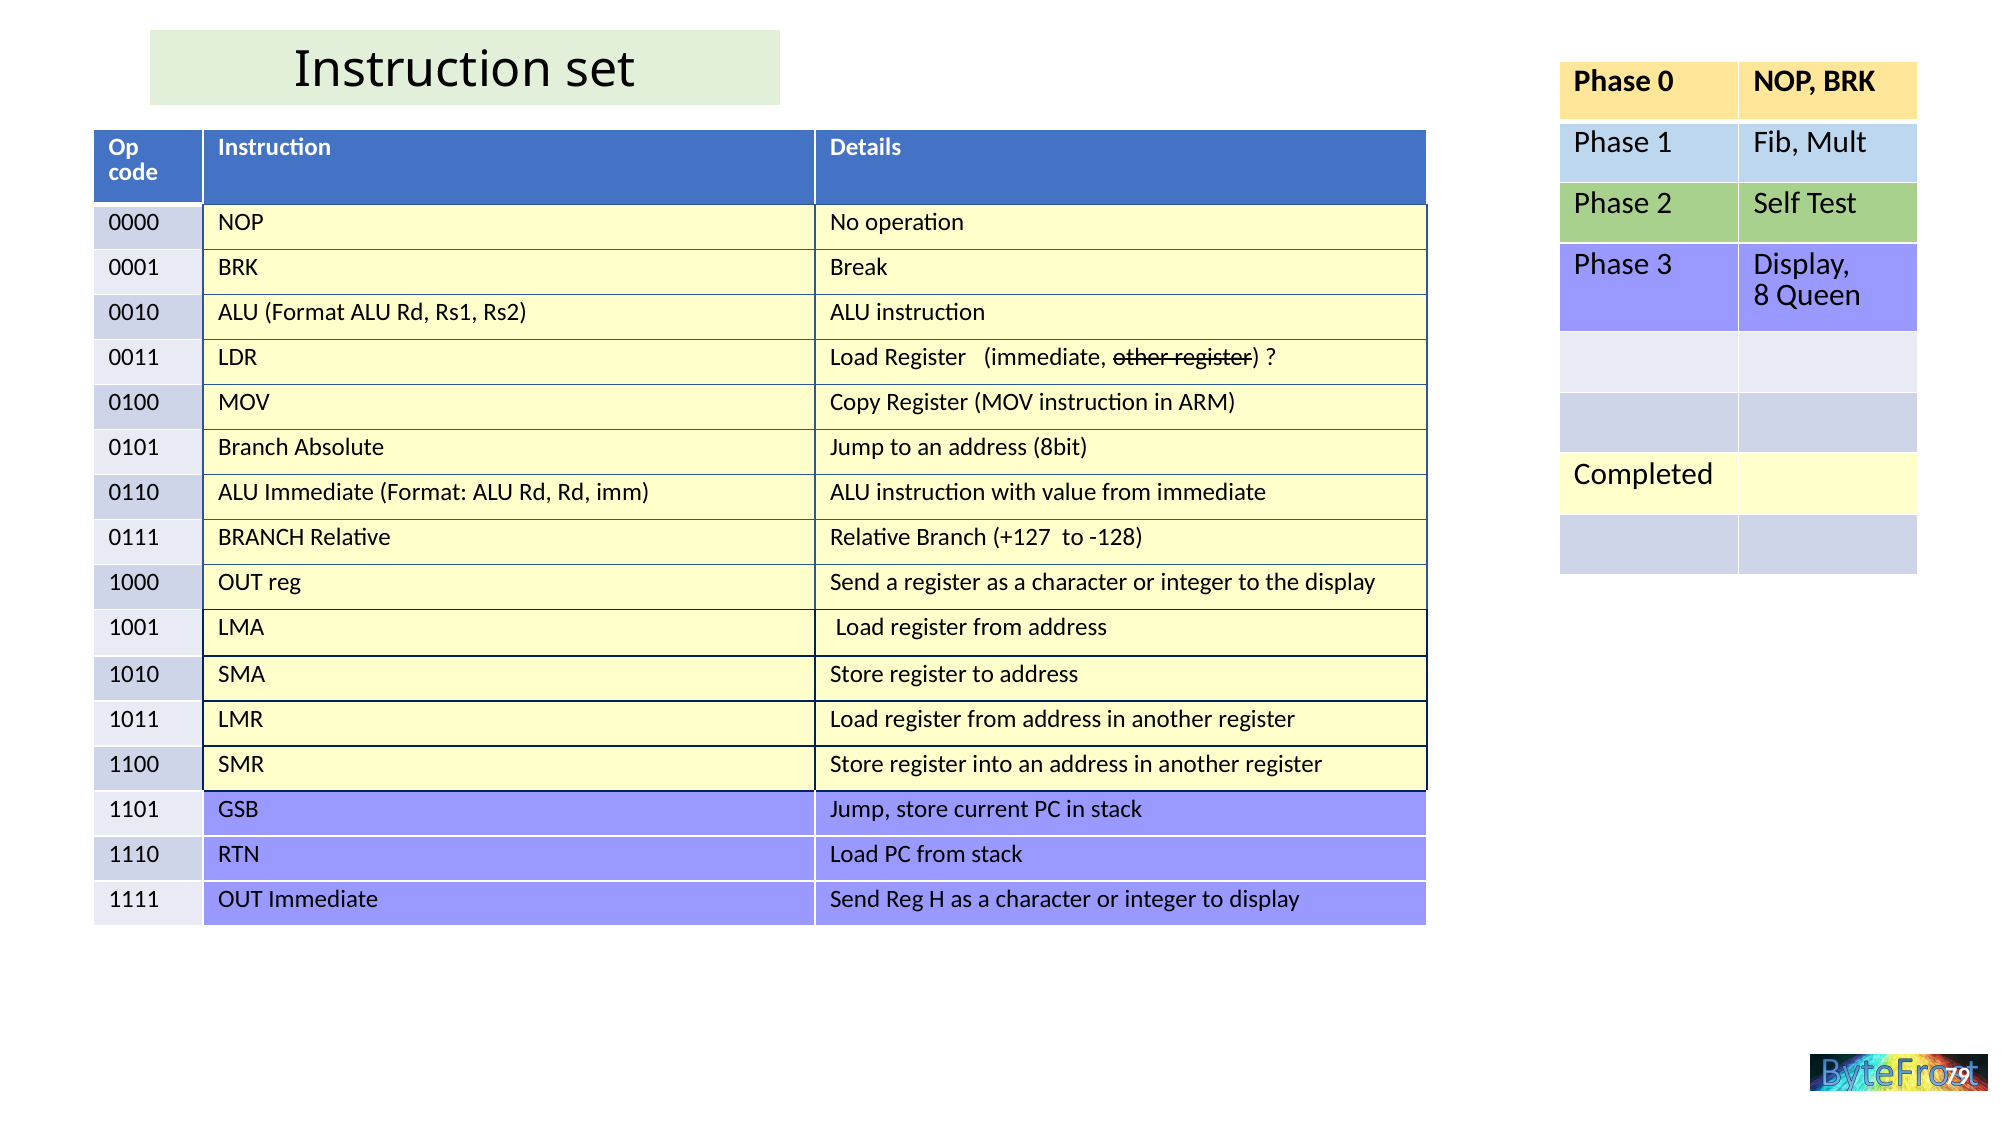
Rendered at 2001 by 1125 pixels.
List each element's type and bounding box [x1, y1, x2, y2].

table_cell [204, 250, 814, 294]
table_cell [204, 430, 814, 474]
table_cell [204, 205, 814, 249]
table_cell [1739, 332, 1917, 392]
table_cell [1560, 183, 1738, 242]
table_cell [204, 610, 814, 655]
table_cell [204, 340, 814, 384]
table_cell [94, 430, 202, 474]
table_cell [204, 295, 814, 339]
table_cell [816, 340, 1426, 384]
table_cell [94, 702, 202, 745]
table_cell [816, 295, 1426, 339]
table_header [816, 130, 1426, 204]
table_cell [1739, 515, 1917, 574]
table_cell [94, 385, 202, 429]
table_cell [94, 340, 202, 384]
table_cell [816, 792, 1426, 835]
table_cell [204, 565, 814, 609]
table_cell [204, 475, 814, 519]
table_cell [94, 837, 202, 880]
title [150, 29, 780, 105]
table_header [204, 130, 814, 204]
table_cell [1560, 244, 1738, 331]
table_cell [1739, 183, 1917, 242]
text_box [1535, 1044, 1986, 1105]
table_cell [816, 882, 1426, 925]
table_cell [204, 747, 814, 790]
picture [1810, 1054, 1988, 1091]
table_cell [94, 657, 202, 700]
table_cell [816, 657, 1426, 700]
table_cell [204, 882, 814, 925]
table_cell [94, 792, 202, 835]
table_cell [816, 250, 1426, 294]
table_cell [94, 747, 202, 790]
table_cell [94, 610, 202, 655]
table_cell [204, 702, 814, 745]
table_cell [204, 657, 814, 700]
table_cell [1560, 454, 1738, 513]
table_cell [816, 385, 1426, 429]
table_cell [94, 520, 202, 564]
table_header [1560, 62, 1738, 119]
table_cell [1739, 244, 1917, 331]
table_header [1739, 62, 1917, 119]
table_cell [1739, 124, 1917, 182]
table_cell [816, 610, 1426, 655]
table_header [94, 130, 202, 202]
table_cell [816, 520, 1426, 564]
table_cell [94, 295, 202, 339]
table_cell [1560, 393, 1738, 452]
table_cell [816, 837, 1426, 880]
table_cell [94, 565, 202, 609]
table_cell [816, 205, 1426, 249]
table_cell [94, 882, 202, 925]
table_cell [1560, 332, 1738, 392]
table_cell [204, 837, 814, 880]
table_cell [94, 475, 202, 519]
table_cell [204, 792, 814, 835]
table_cell [1739, 454, 1917, 513]
table_cell [204, 520, 814, 564]
table_cell [1560, 515, 1738, 574]
table_cell [204, 385, 814, 429]
table_cell [816, 475, 1426, 519]
table_cell [1560, 124, 1738, 182]
table_cell [816, 702, 1426, 745]
table_cell [816, 747, 1426, 790]
table_cell [816, 430, 1426, 474]
table_cell [816, 565, 1426, 609]
table_cell [1739, 393, 1917, 452]
table_cell [94, 207, 202, 249]
table_cell [94, 250, 202, 294]
